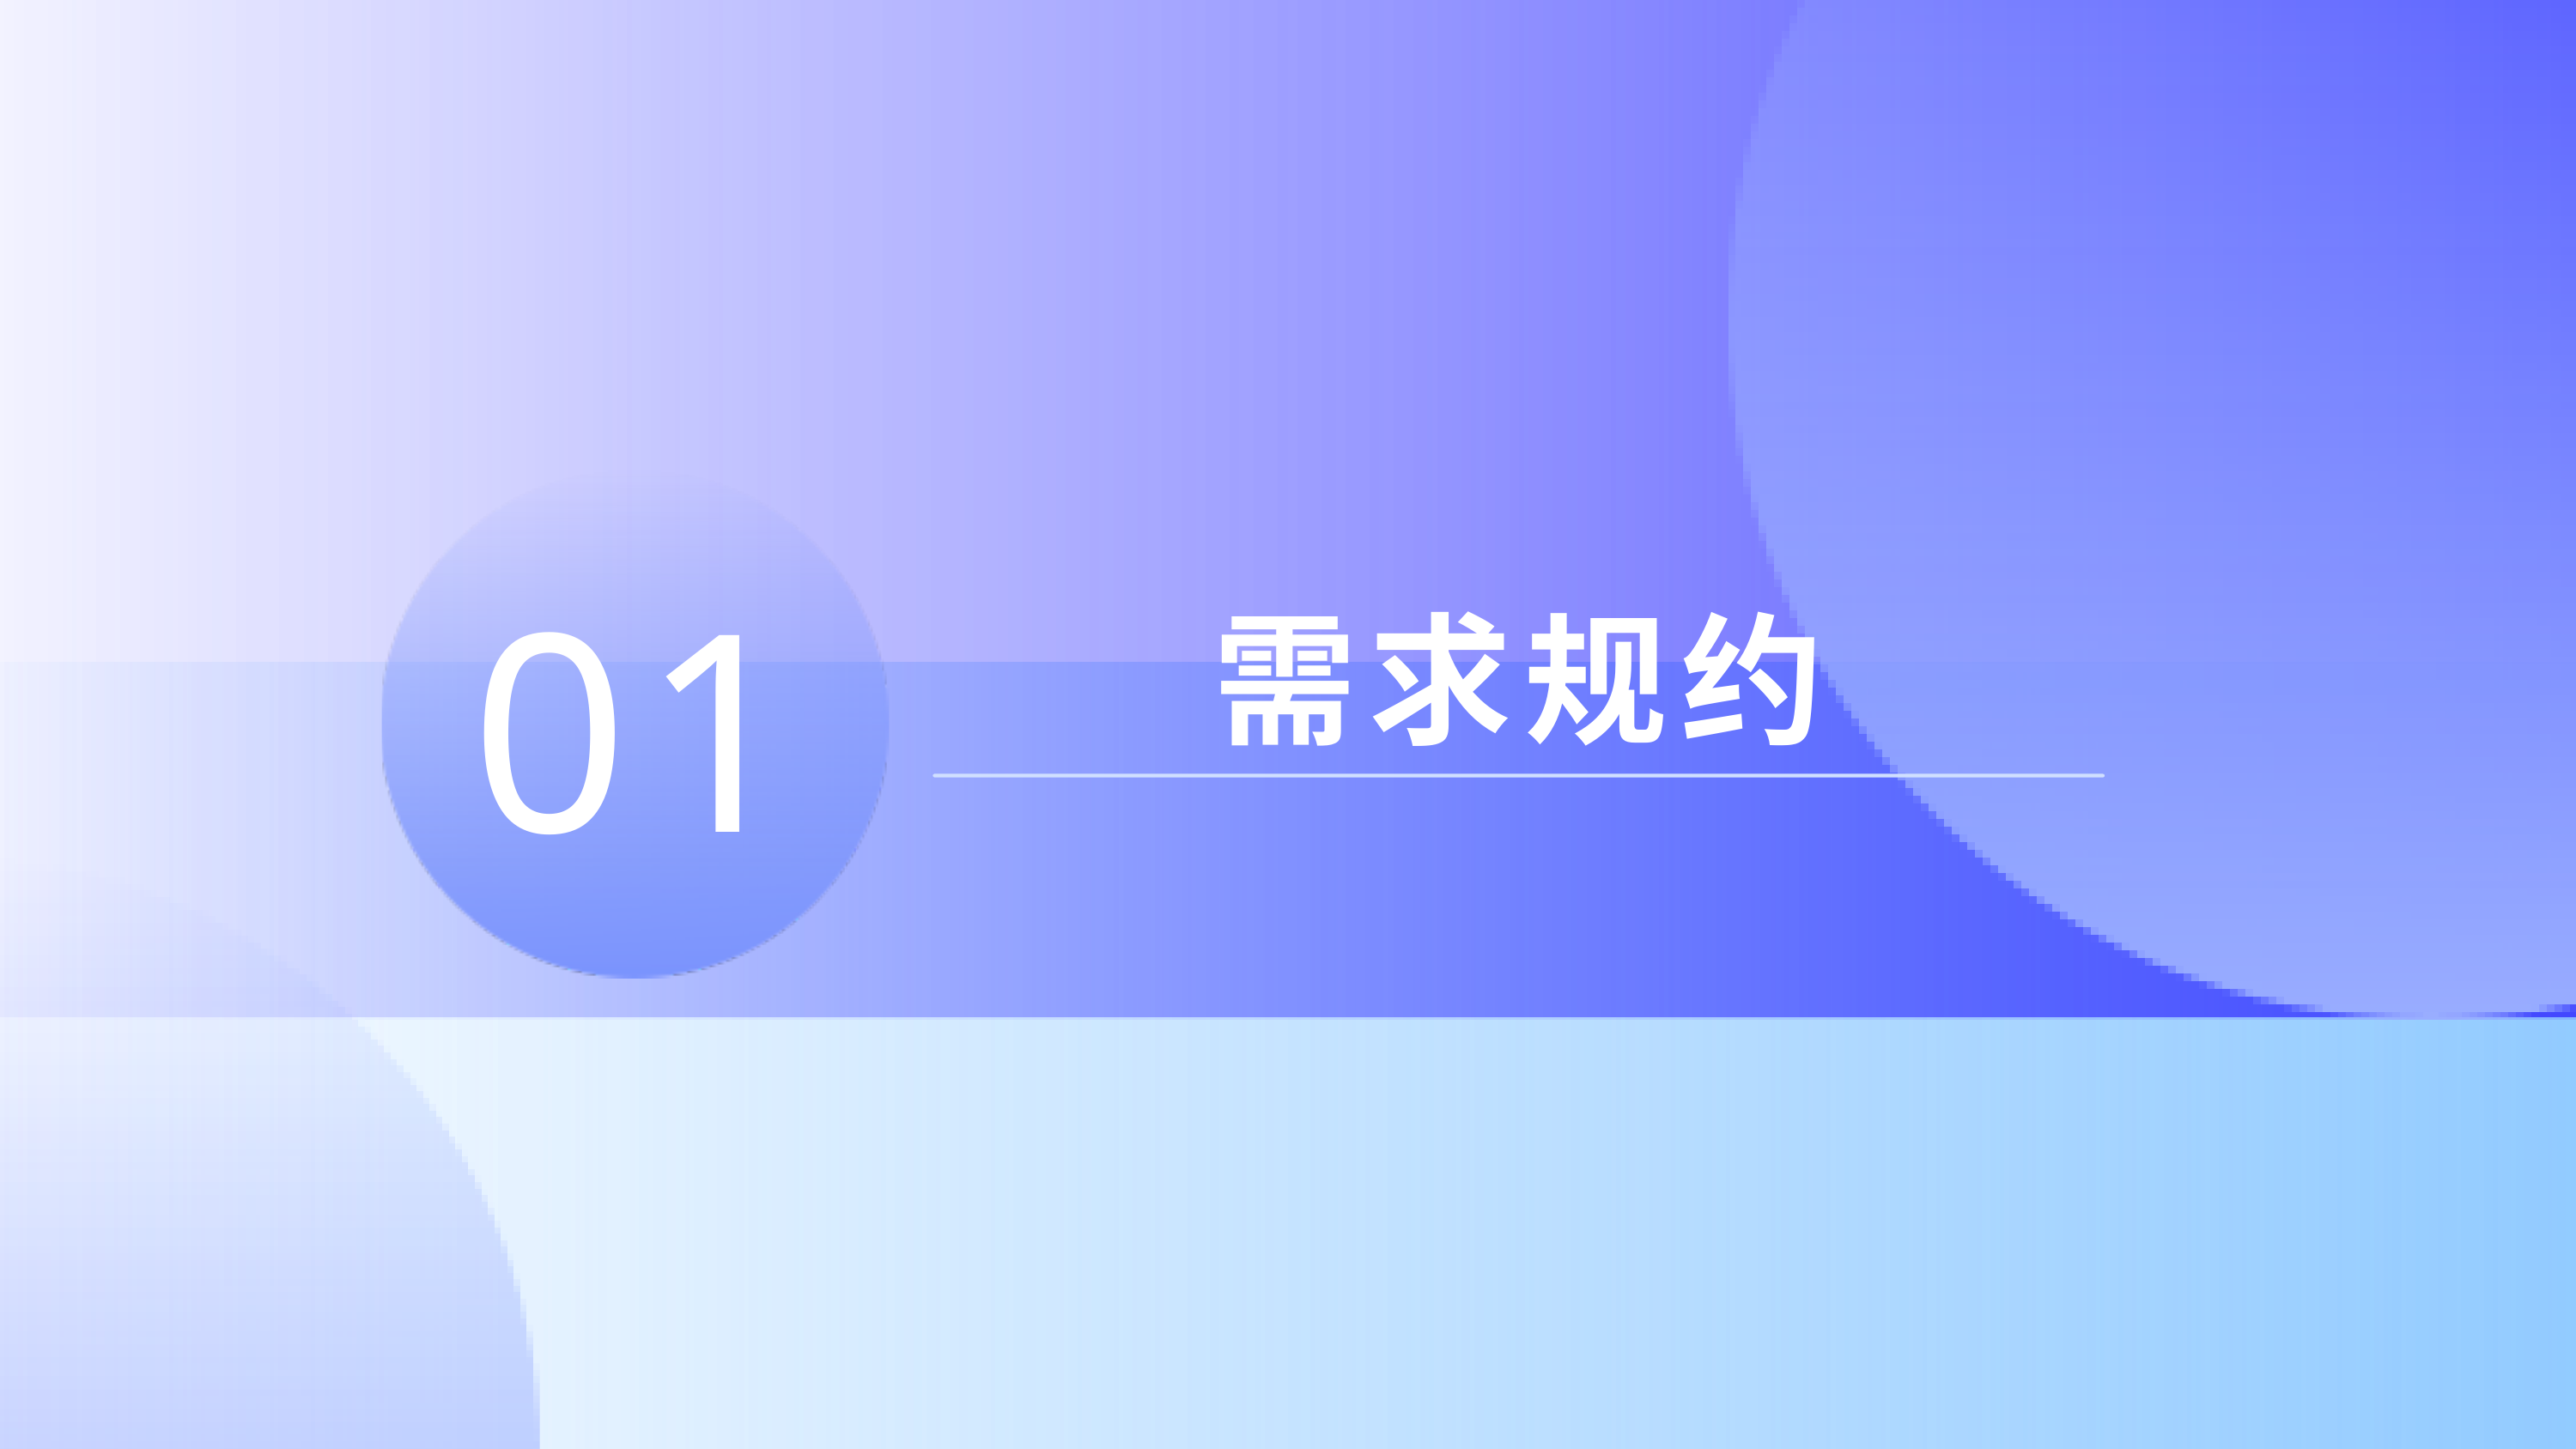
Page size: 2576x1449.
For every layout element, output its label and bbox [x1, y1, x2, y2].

text_box [381, 470, 890, 979]
text_box [0, 0, 2576, 1449]
text_box [934, 521, 2104, 776]
